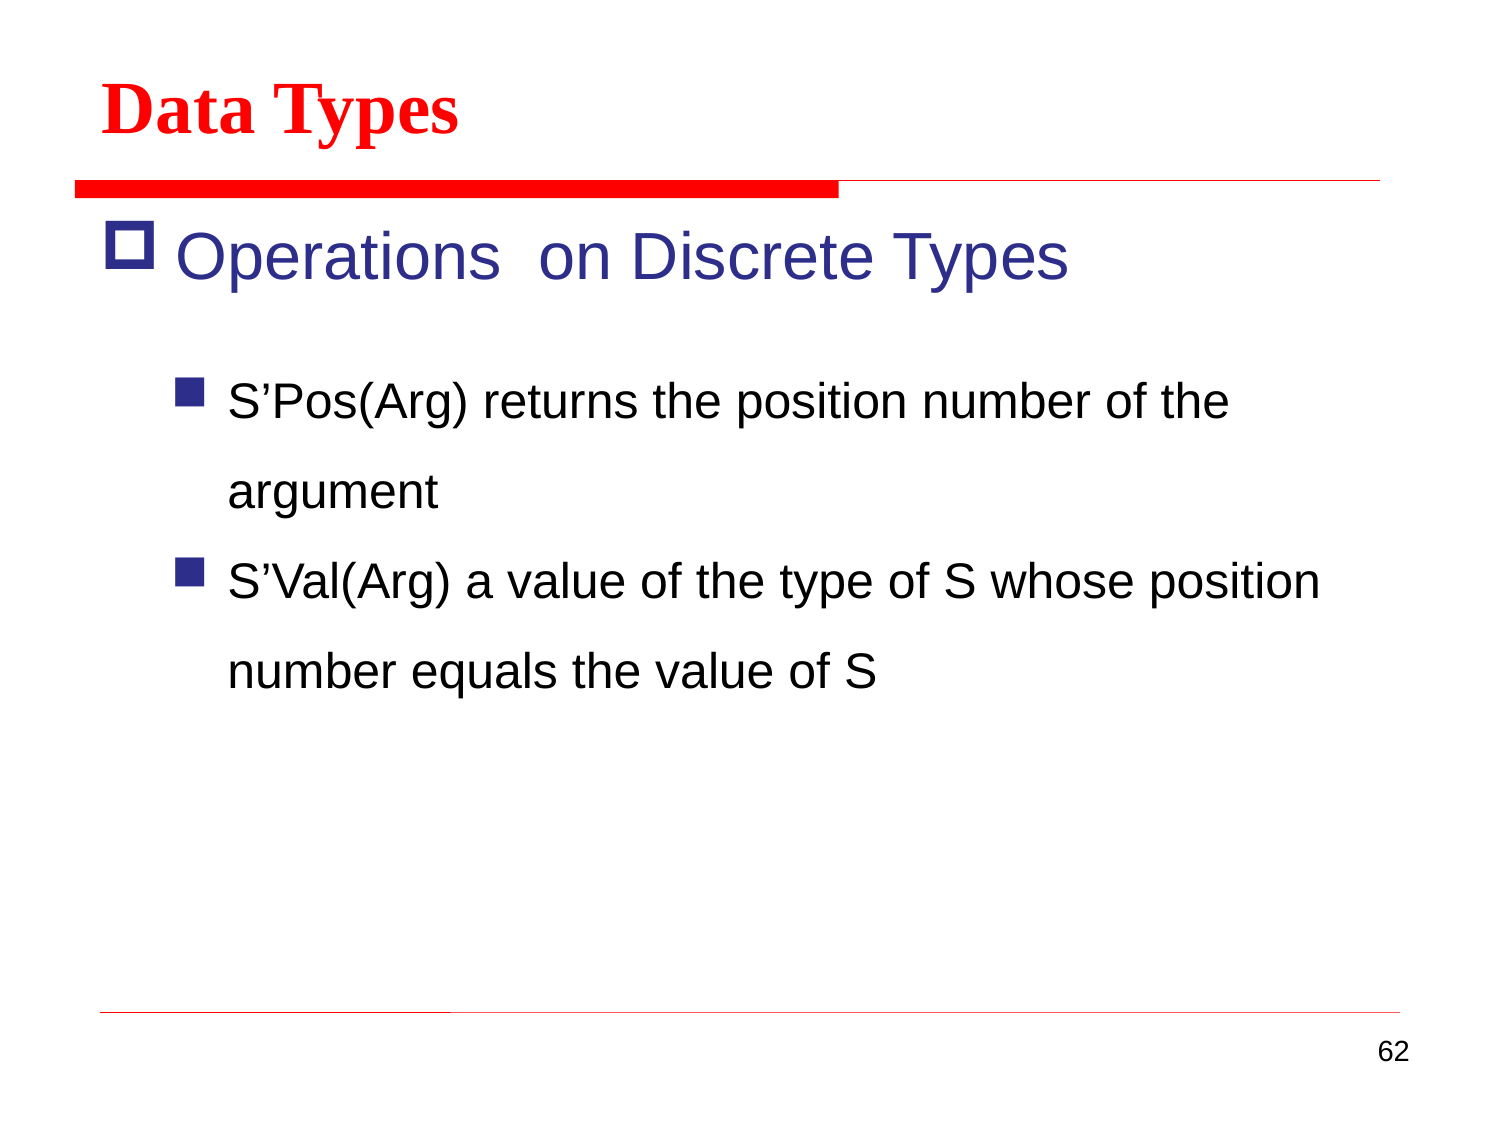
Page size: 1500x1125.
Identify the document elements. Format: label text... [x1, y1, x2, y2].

text_box S’Pos(Arg) returns the position number of the argument S’Val(Arg) a value of the type of S whose position number equals the value of S [171, 338, 1388, 699]
slide_number 62 [1074, 1024, 1426, 1103]
text_box Data Types [101, 78, 460, 149]
text_box Operations on Discrete Types [100, 243, 1072, 294]
